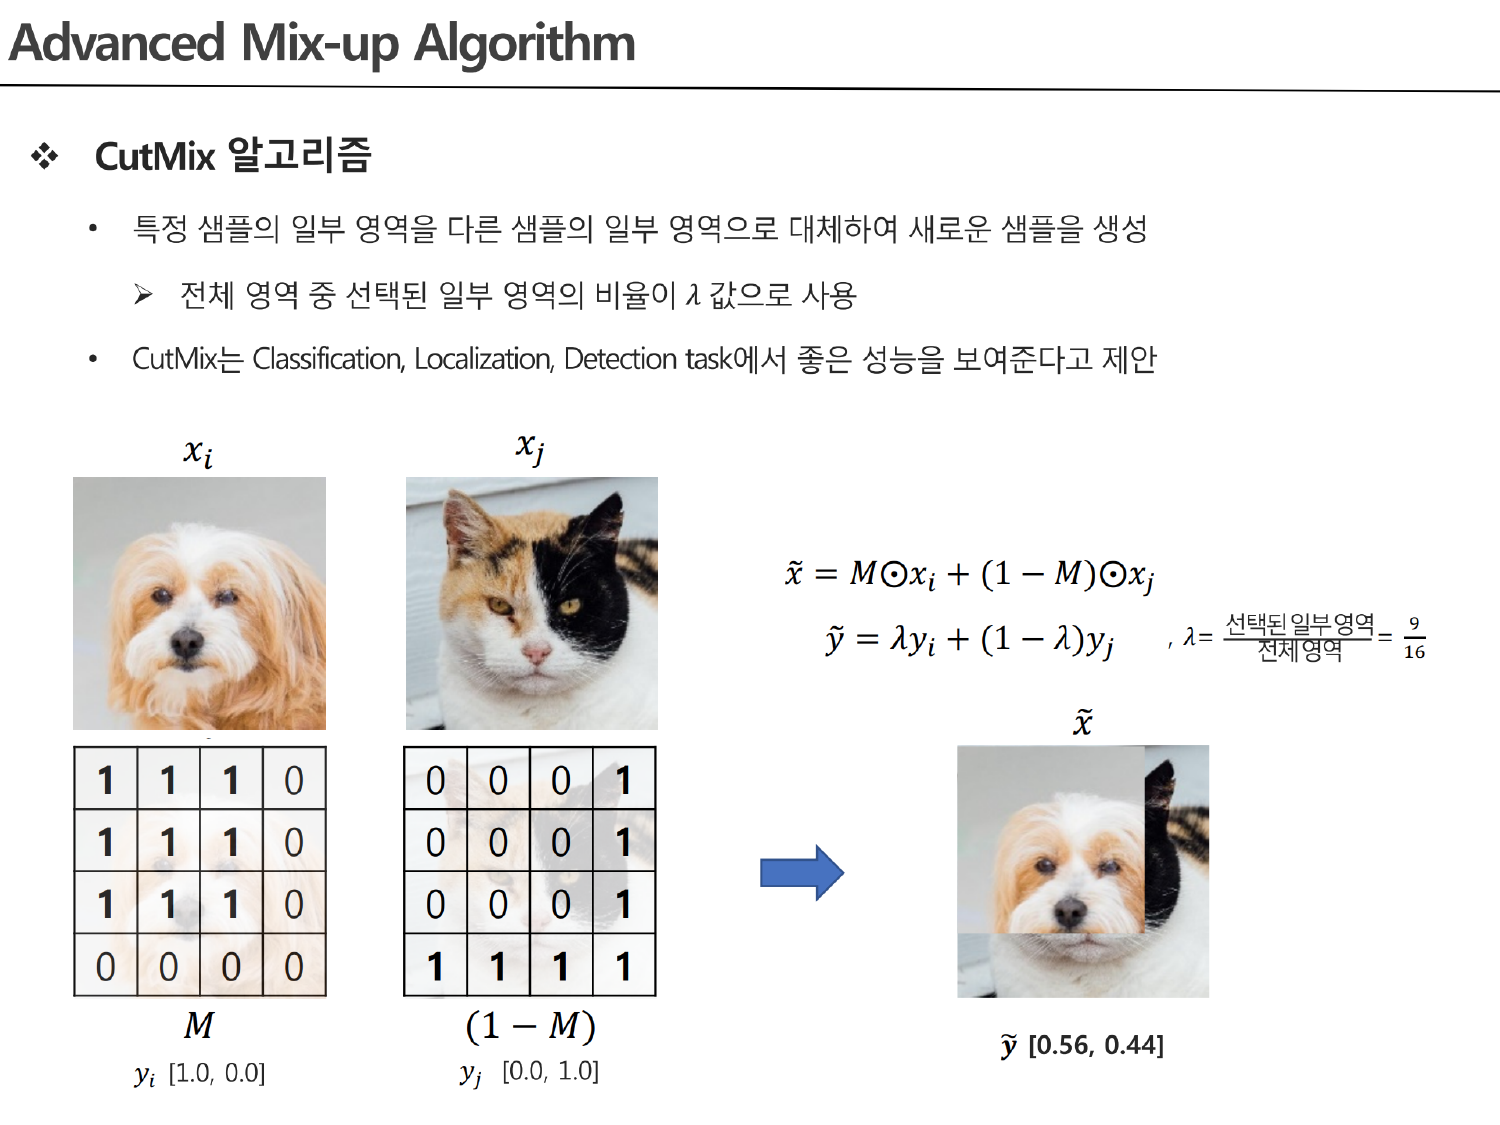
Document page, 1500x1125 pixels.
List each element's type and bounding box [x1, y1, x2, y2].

text_box [61, 419, 1439, 1100]
picture [0, 0, 1500, 385]
